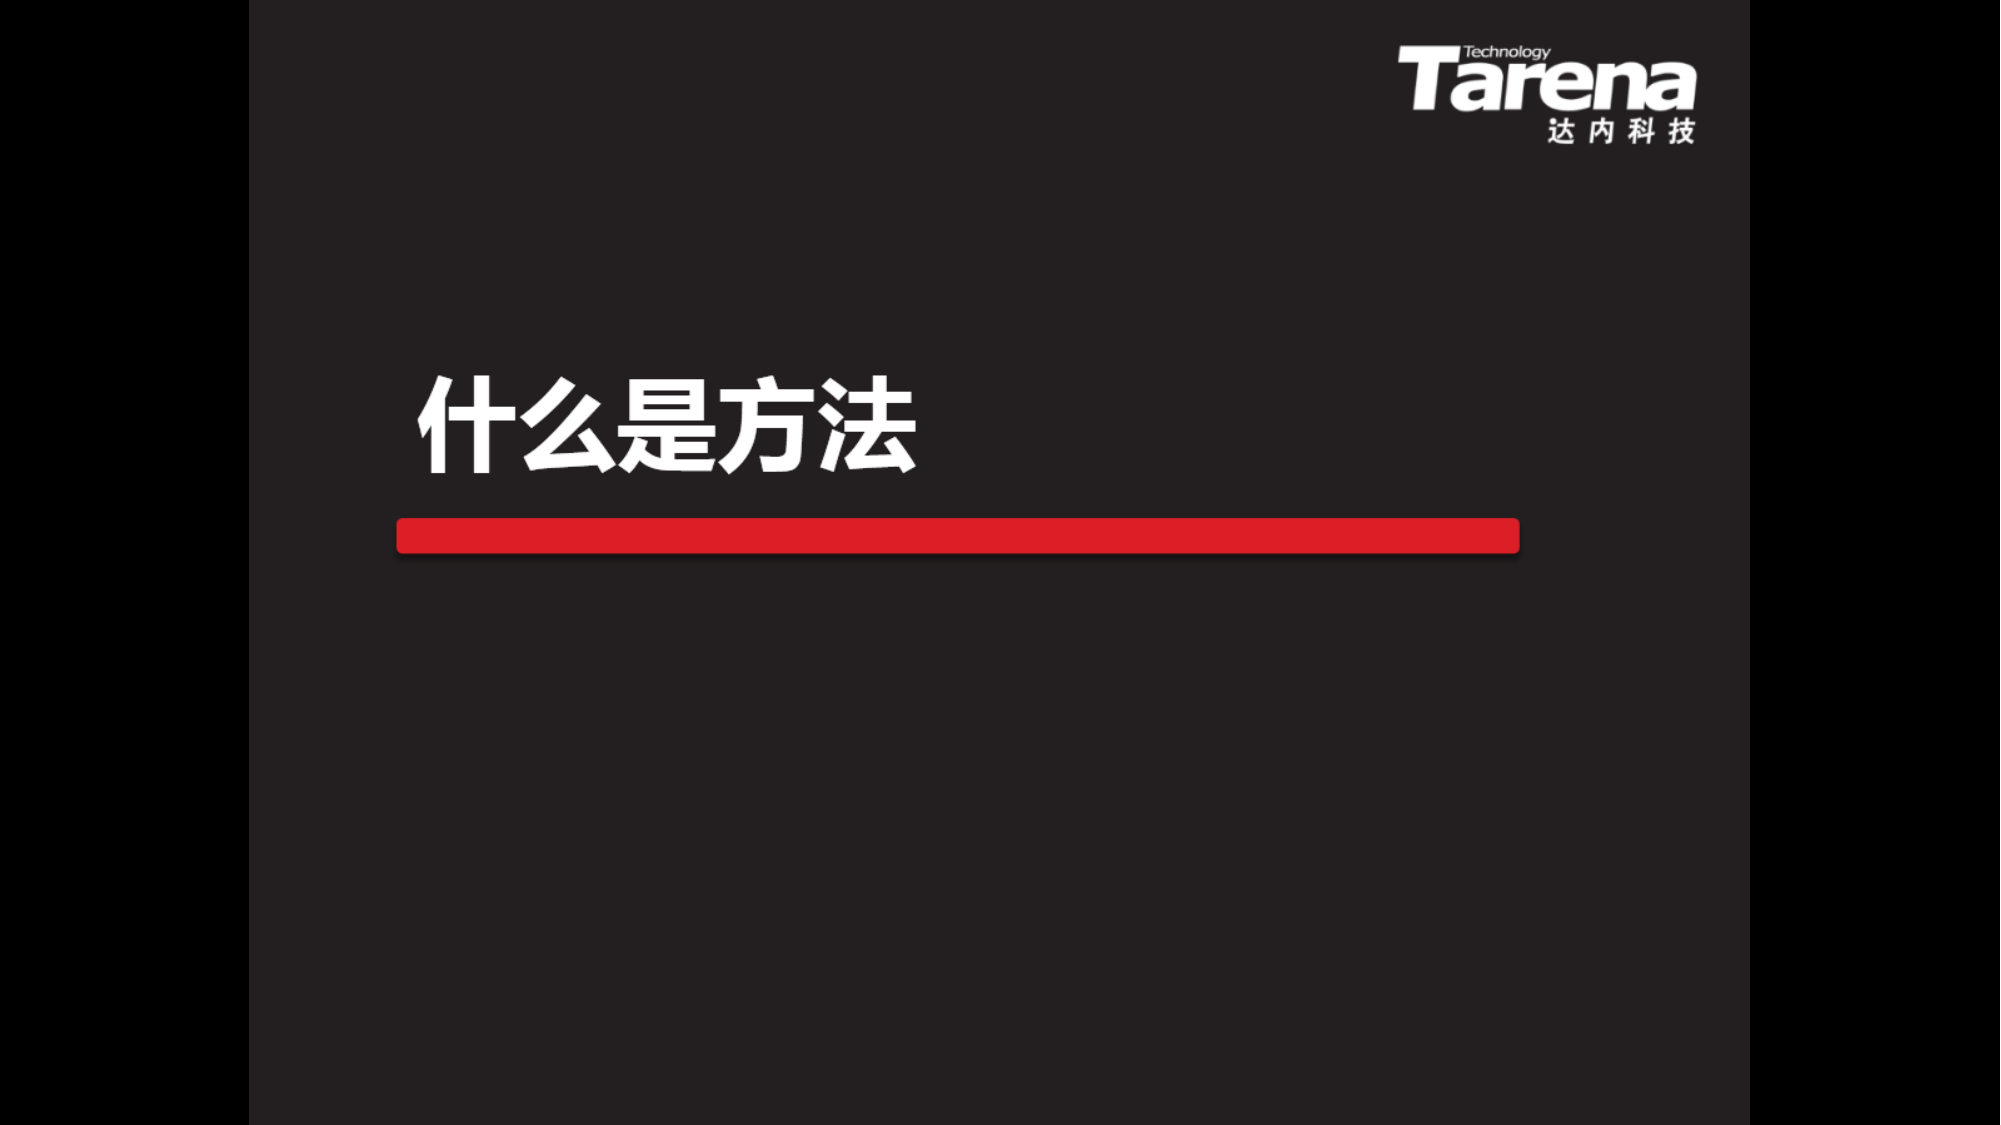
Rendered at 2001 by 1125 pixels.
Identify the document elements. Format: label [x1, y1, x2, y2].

picture [249, 0, 1750, 1125]
